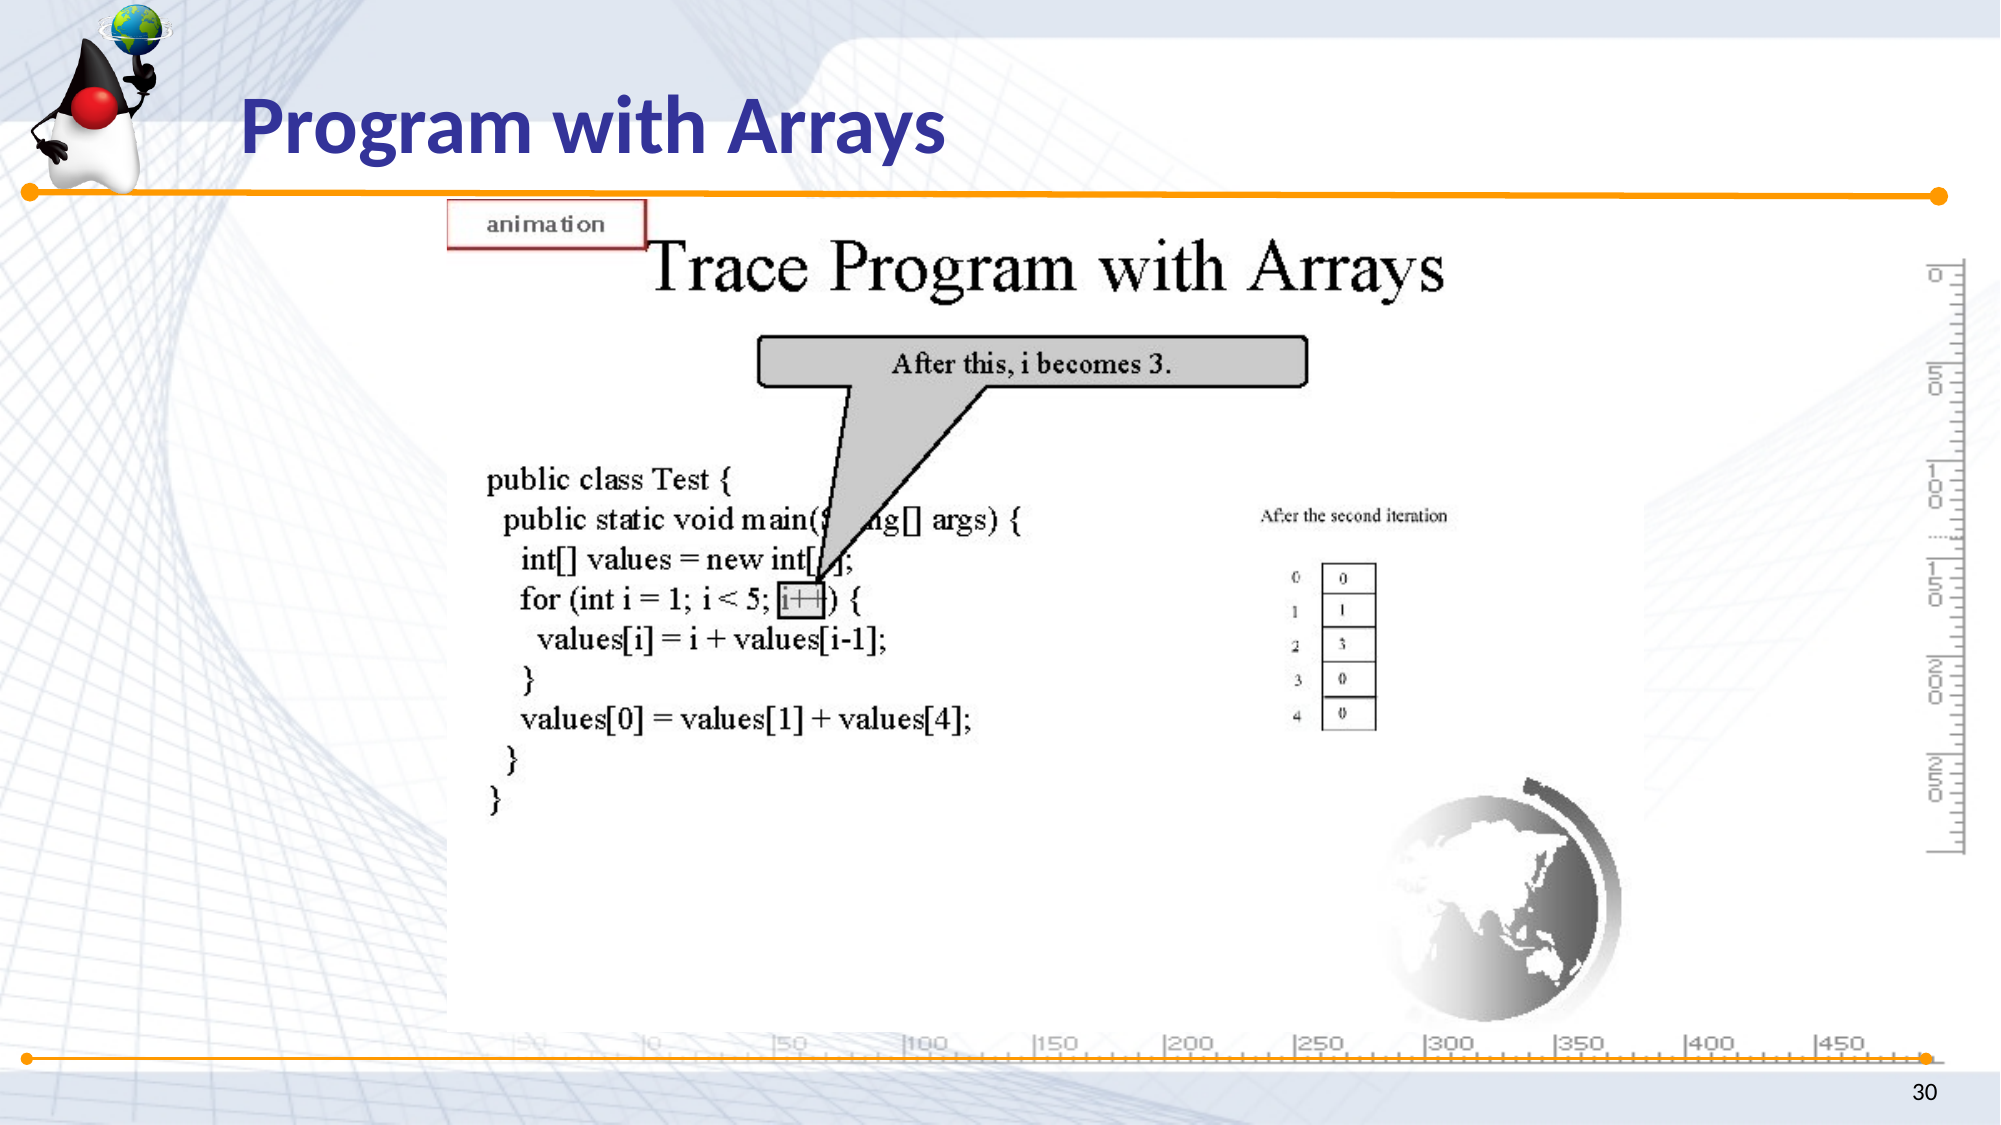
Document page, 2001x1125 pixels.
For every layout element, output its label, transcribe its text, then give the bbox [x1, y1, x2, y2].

title Program with Arrays [232, 8, 1957, 179]
picture [0, 0, 2000, 1125]
slide_number 30 [1902, 1071, 1946, 1114]
